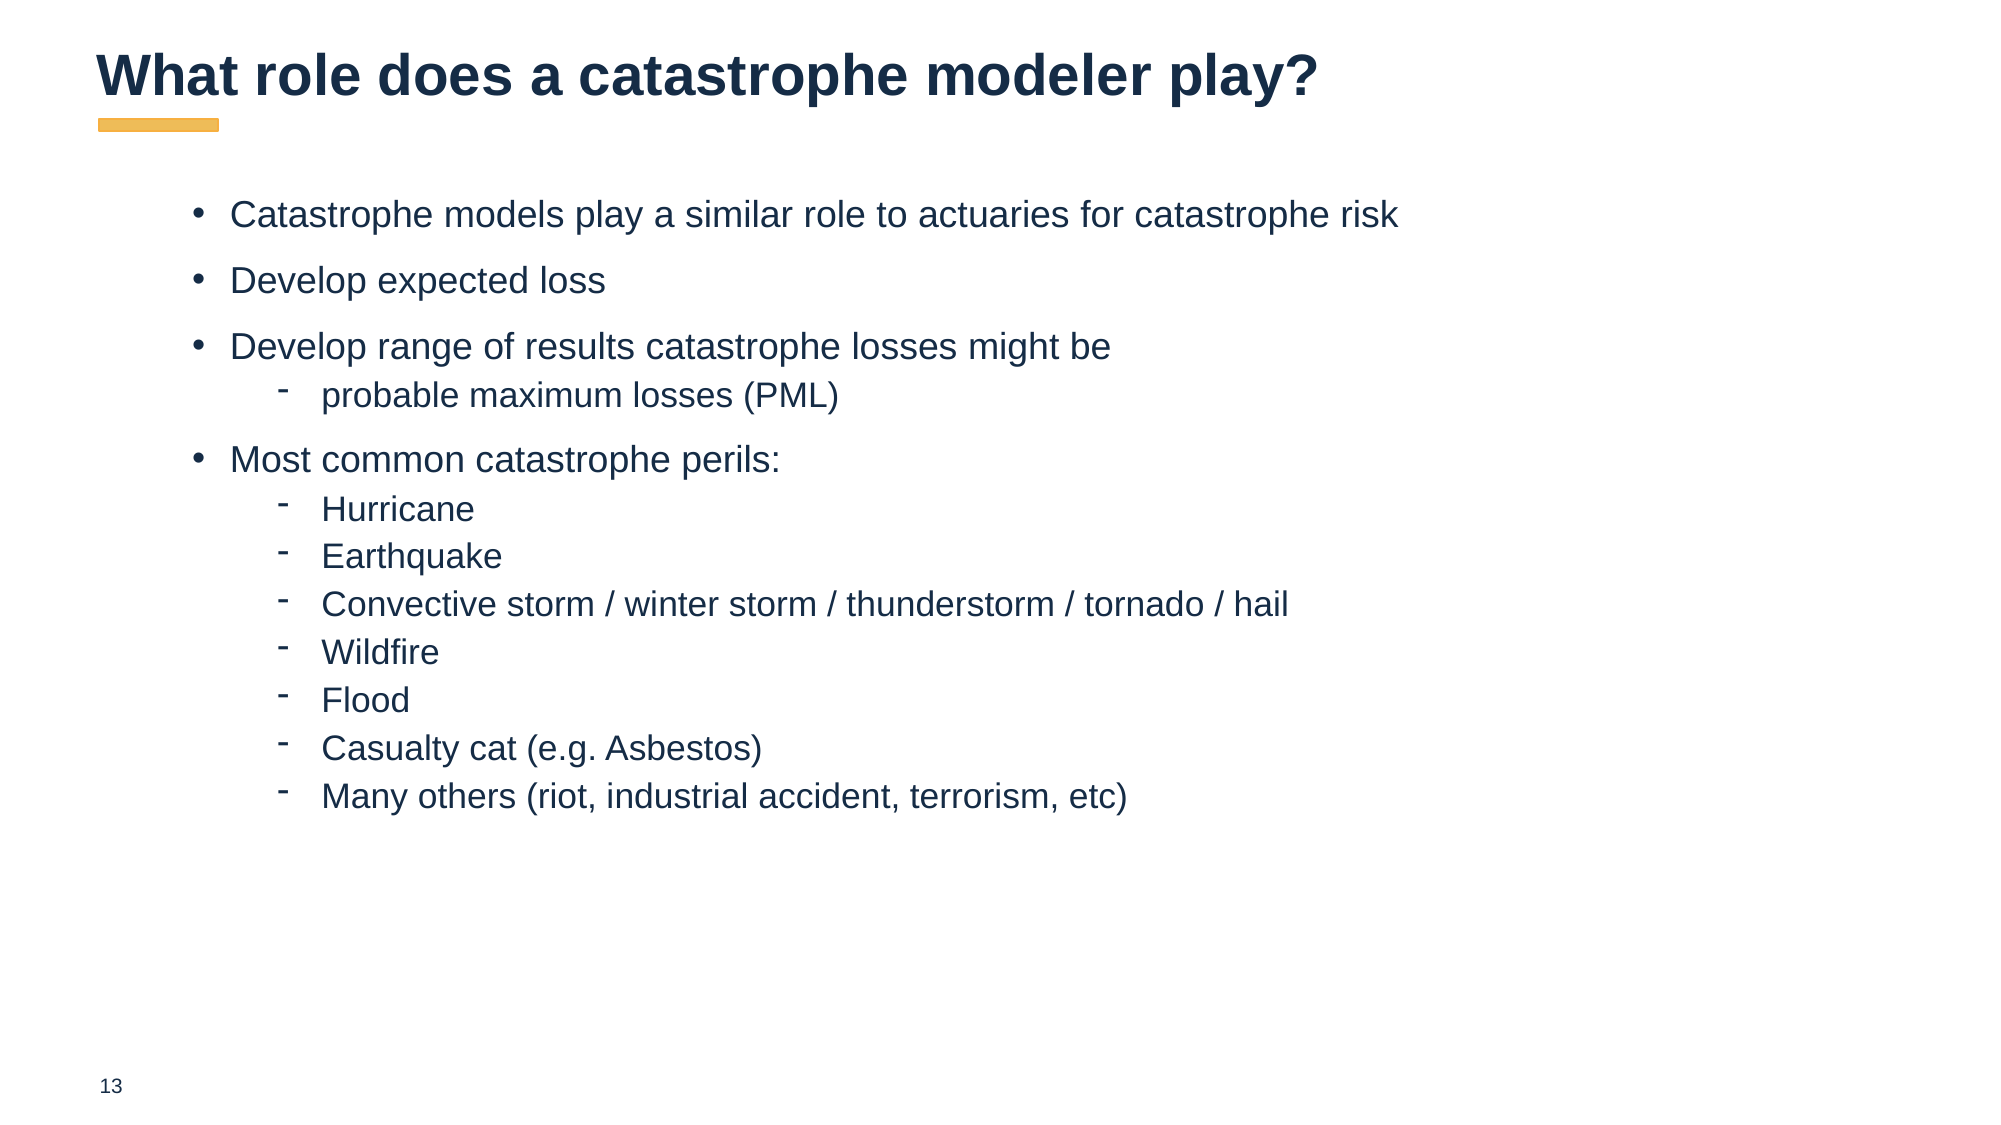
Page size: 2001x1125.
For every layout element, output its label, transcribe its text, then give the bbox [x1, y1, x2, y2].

title What role does a catastrophe modeler play? [81, 37, 1913, 106]
list Catastrophe models play a similar role to actuaries for catastrophe risk Develop expected loss Develop range of results catastrophe losses might be probable maximum losses (PML) Most common catastrophe perils: Hurricane Earthquake Convective storm / winter storm / thunderstorm / tornado / hail Wildfire Flood Casualty cat (e.g. Asbestos) Many others (riot, industrial accident, terrorism, etc) [176, 182, 1901, 881]
